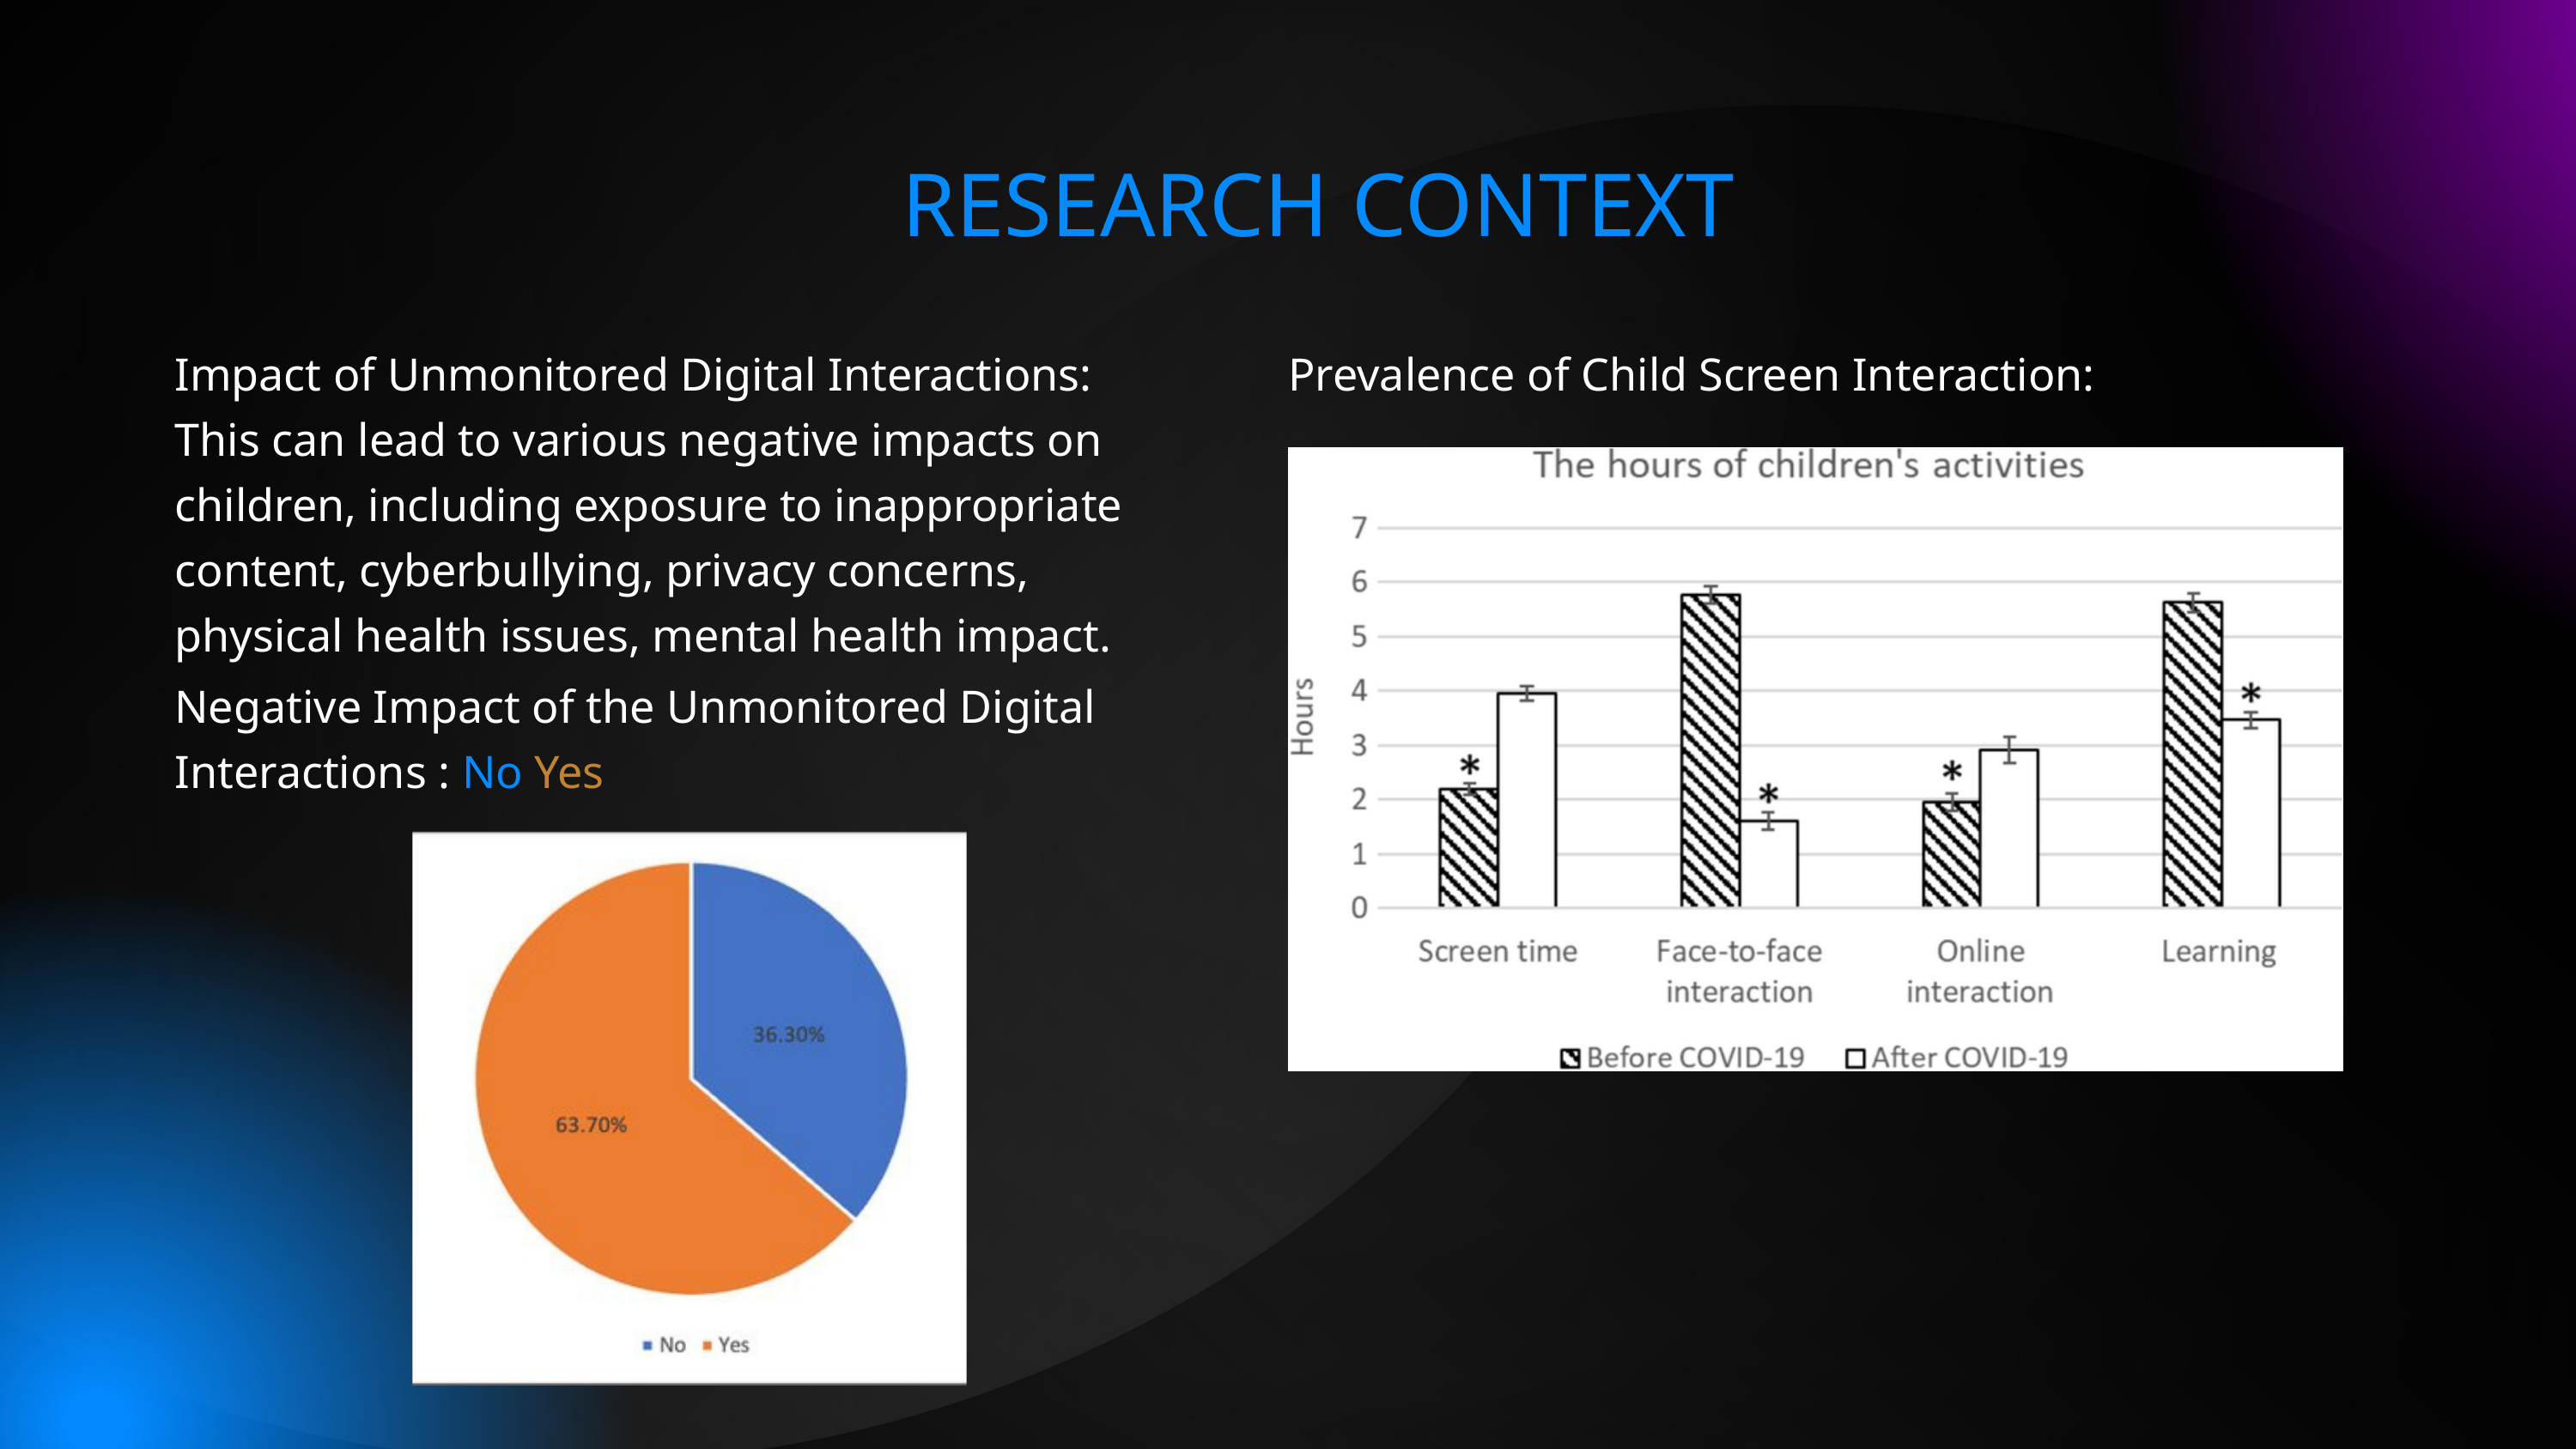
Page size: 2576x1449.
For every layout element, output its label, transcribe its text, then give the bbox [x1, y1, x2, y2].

text_box Impact of Unmonitored Digital Interactions: This can lead to various negative impacts on children, including exposure to inappropriate content, cyberbullying, privacy concerns, physical health issues, mental health impact. [174, 334, 1205, 661]
text_box [412, 831, 967, 1385]
text_box [2078, 0, 2576, 783]
text_box [0, 0, 2576, 1449]
text_box Prevalence of Child Screen Interaction: [1287, 334, 2318, 400]
text_box [0, 831, 690, 1449]
text_box Negative Impact of the Unmonitored Digital Interactions : No Yes [174, 666, 1205, 797]
text_box RESEARCH CONTEXT [439, 132, 2078, 254]
text_box [1287, 447, 2343, 1071]
